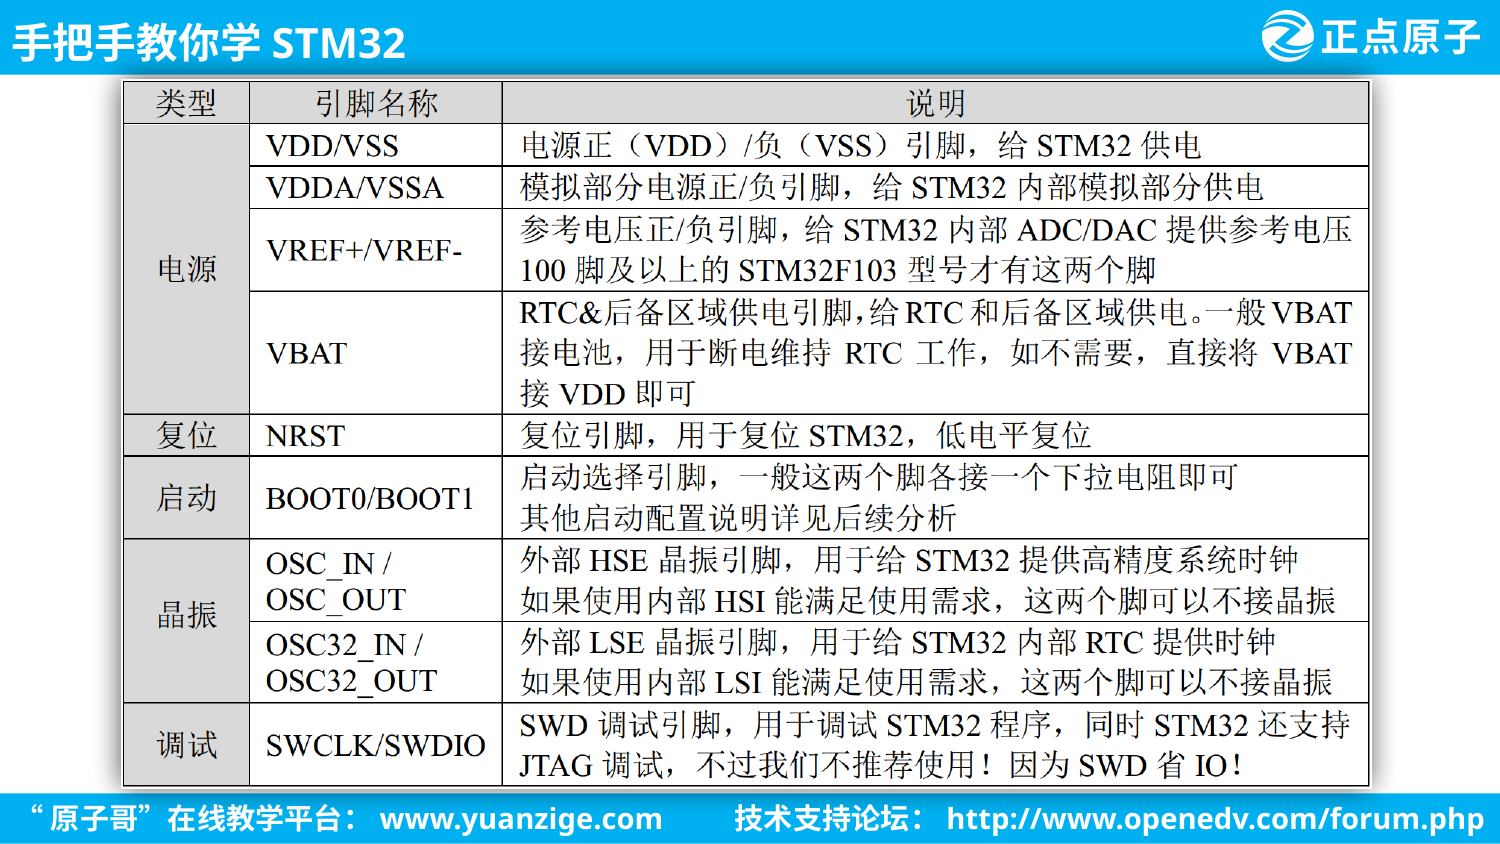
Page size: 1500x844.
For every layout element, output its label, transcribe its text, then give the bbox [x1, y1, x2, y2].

text_box 手把手教你学STM32 [0, 0, 967, 75]
picture [1445, 21, 1479, 54]
picture [1404, 20, 1438, 54]
picture [1367, 18, 1396, 42]
picture [1263, 27, 1307, 61]
picture [1322, 21, 1357, 52]
text_box 技术支持论坛：http://www.openedv.com/forum.php [544, 793, 1500, 843]
picture [1364, 45, 1370, 53]
picture [121, 79, 1372, 789]
picture [1412, 44, 1418, 52]
text_box [967, 0, 1500, 76]
picture [1431, 44, 1438, 52]
text_box “原子哥”在线教学平台：www.yuanzige.com [0, 793, 544, 843]
picture [1267, 11, 1313, 45]
picture [1391, 45, 1397, 53]
